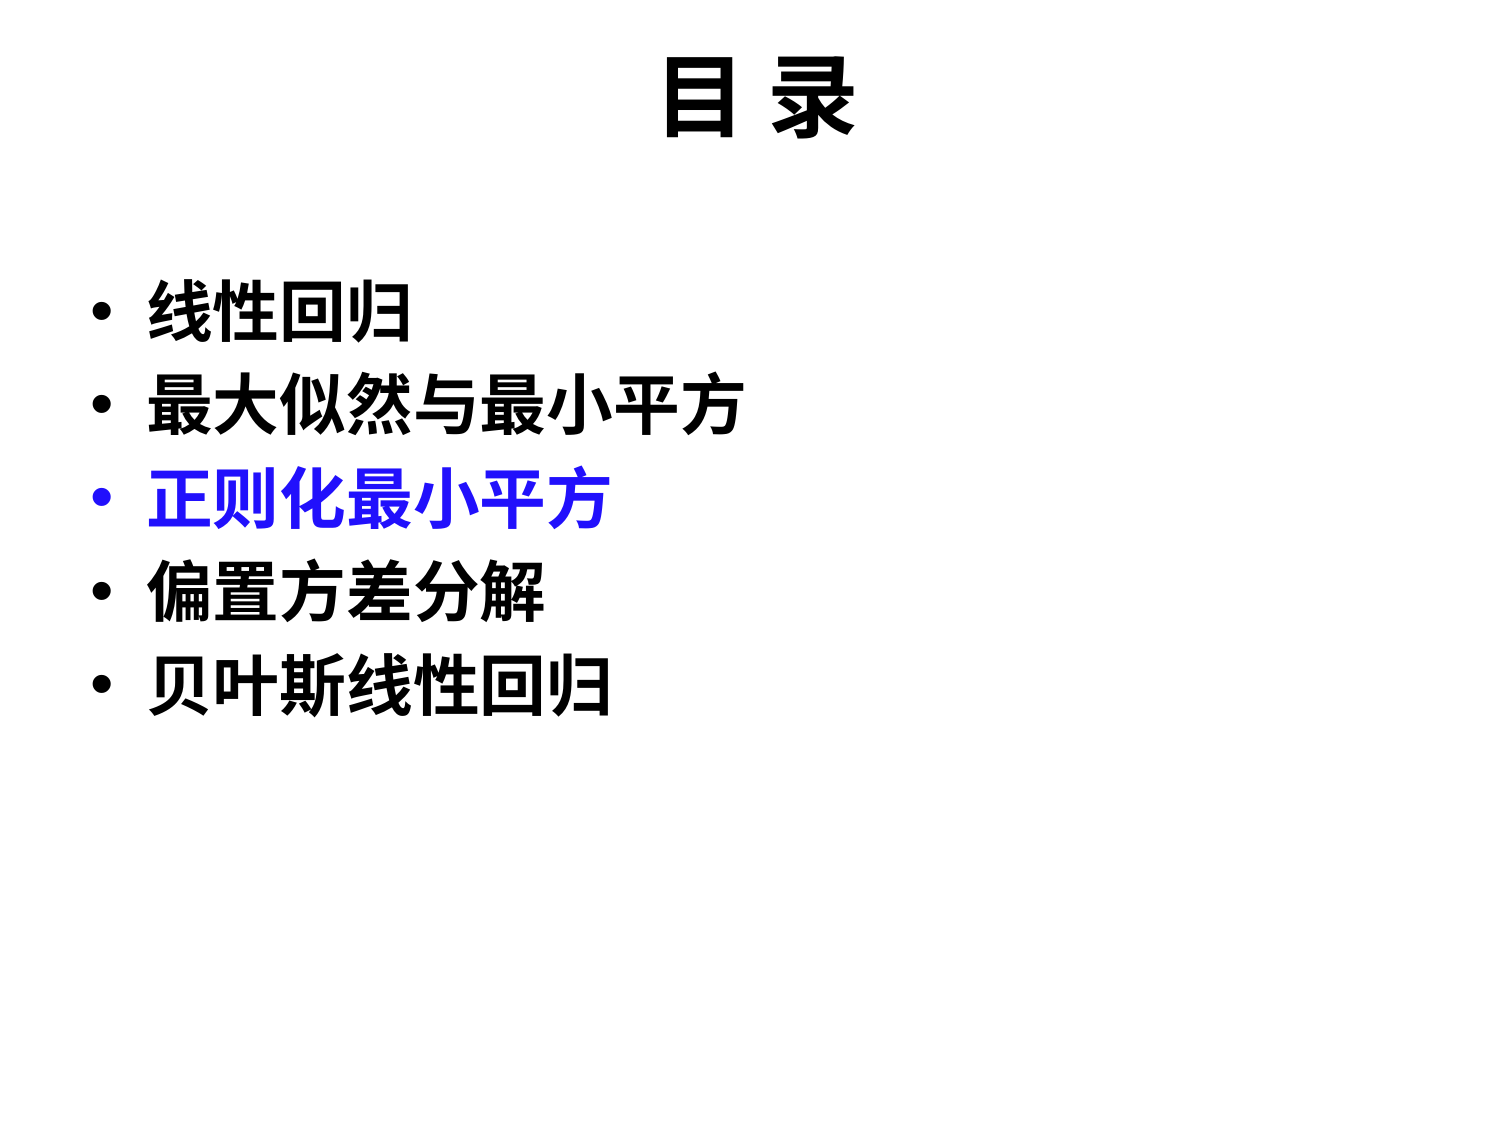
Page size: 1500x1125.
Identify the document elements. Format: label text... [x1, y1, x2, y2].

title 目 录 [82, 0, 1432, 188]
list 线性回归 最大似然与最小平方 正则化最小平方 偏置方差分解 贝叶斯线性回归 [75, 262, 1425, 1005]
